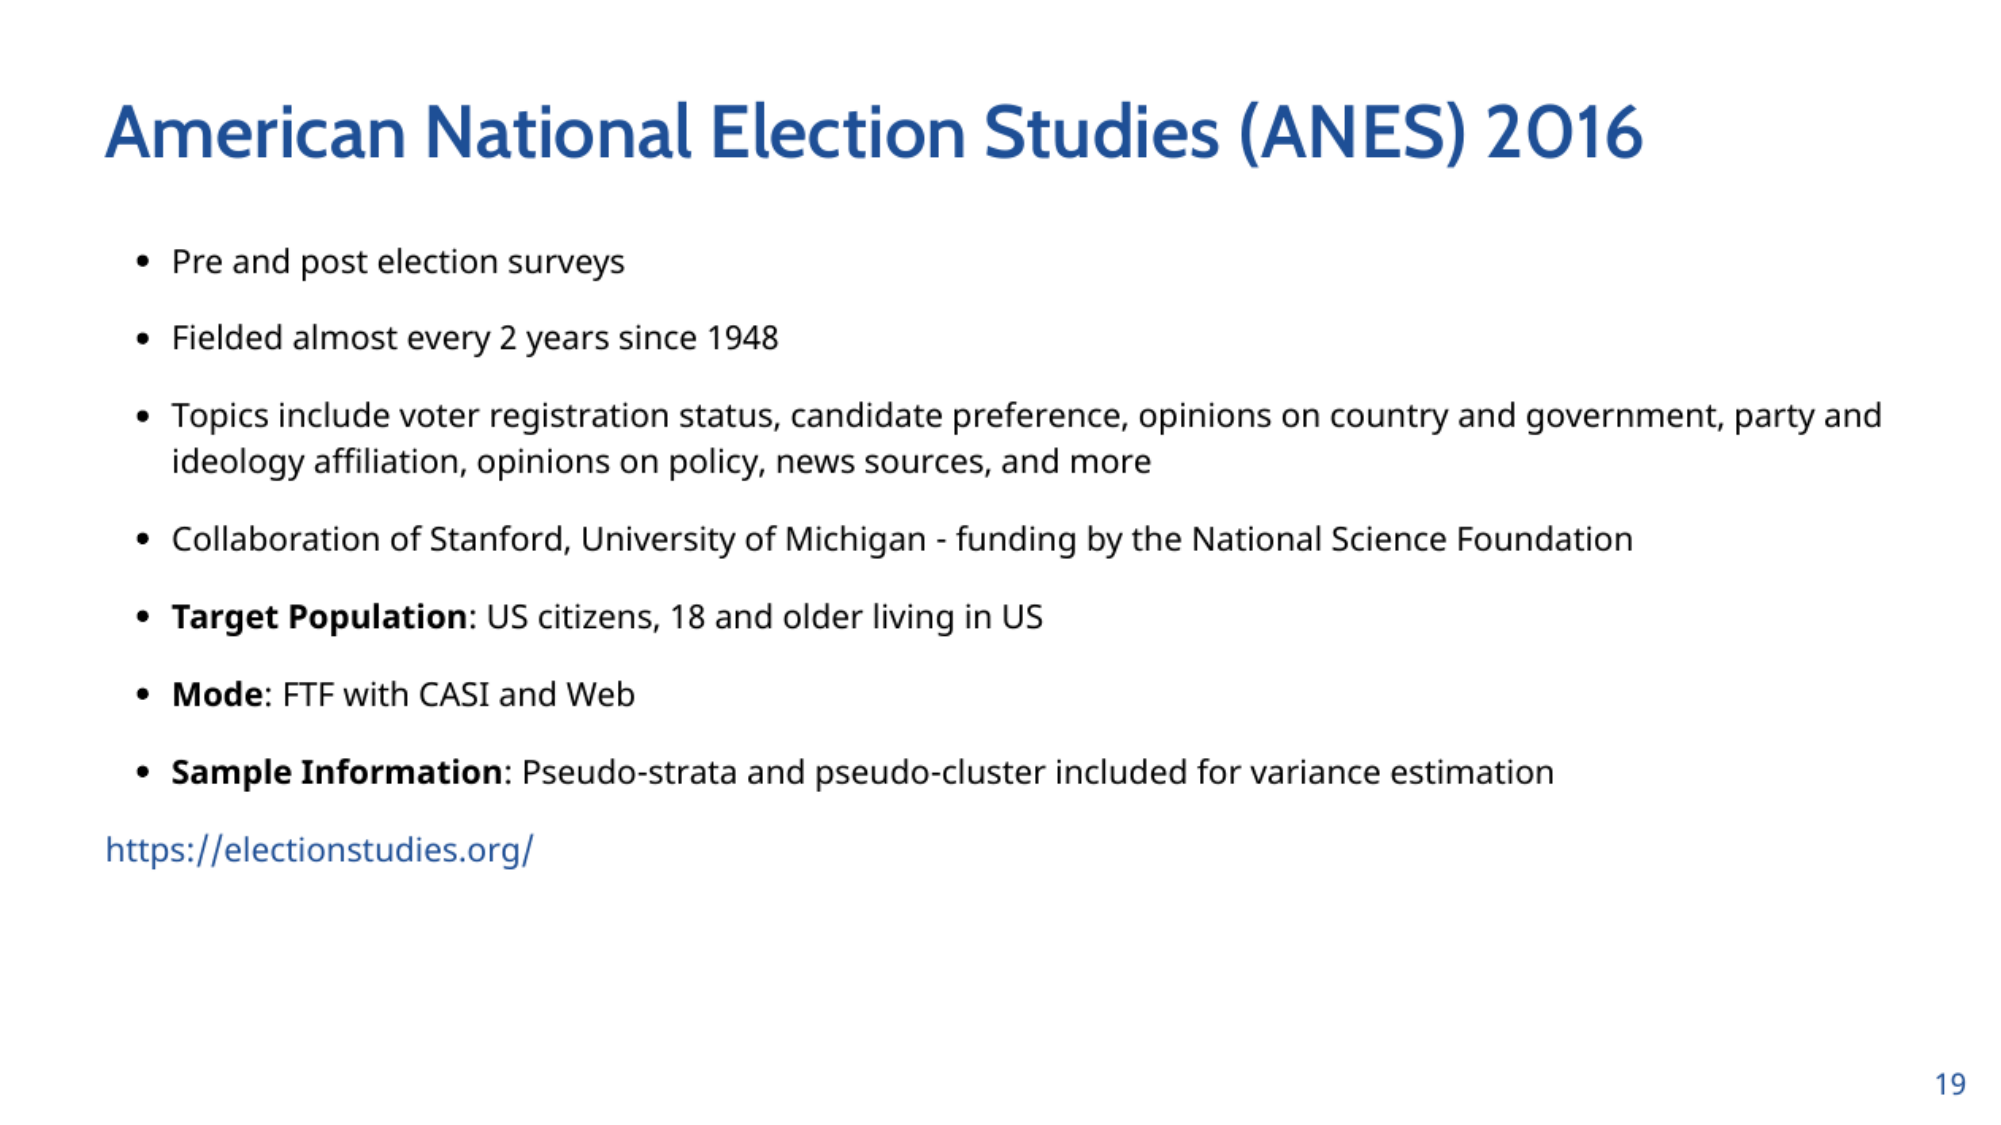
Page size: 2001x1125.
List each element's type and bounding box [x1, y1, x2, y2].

list [0, 0, 2000, 1125]
